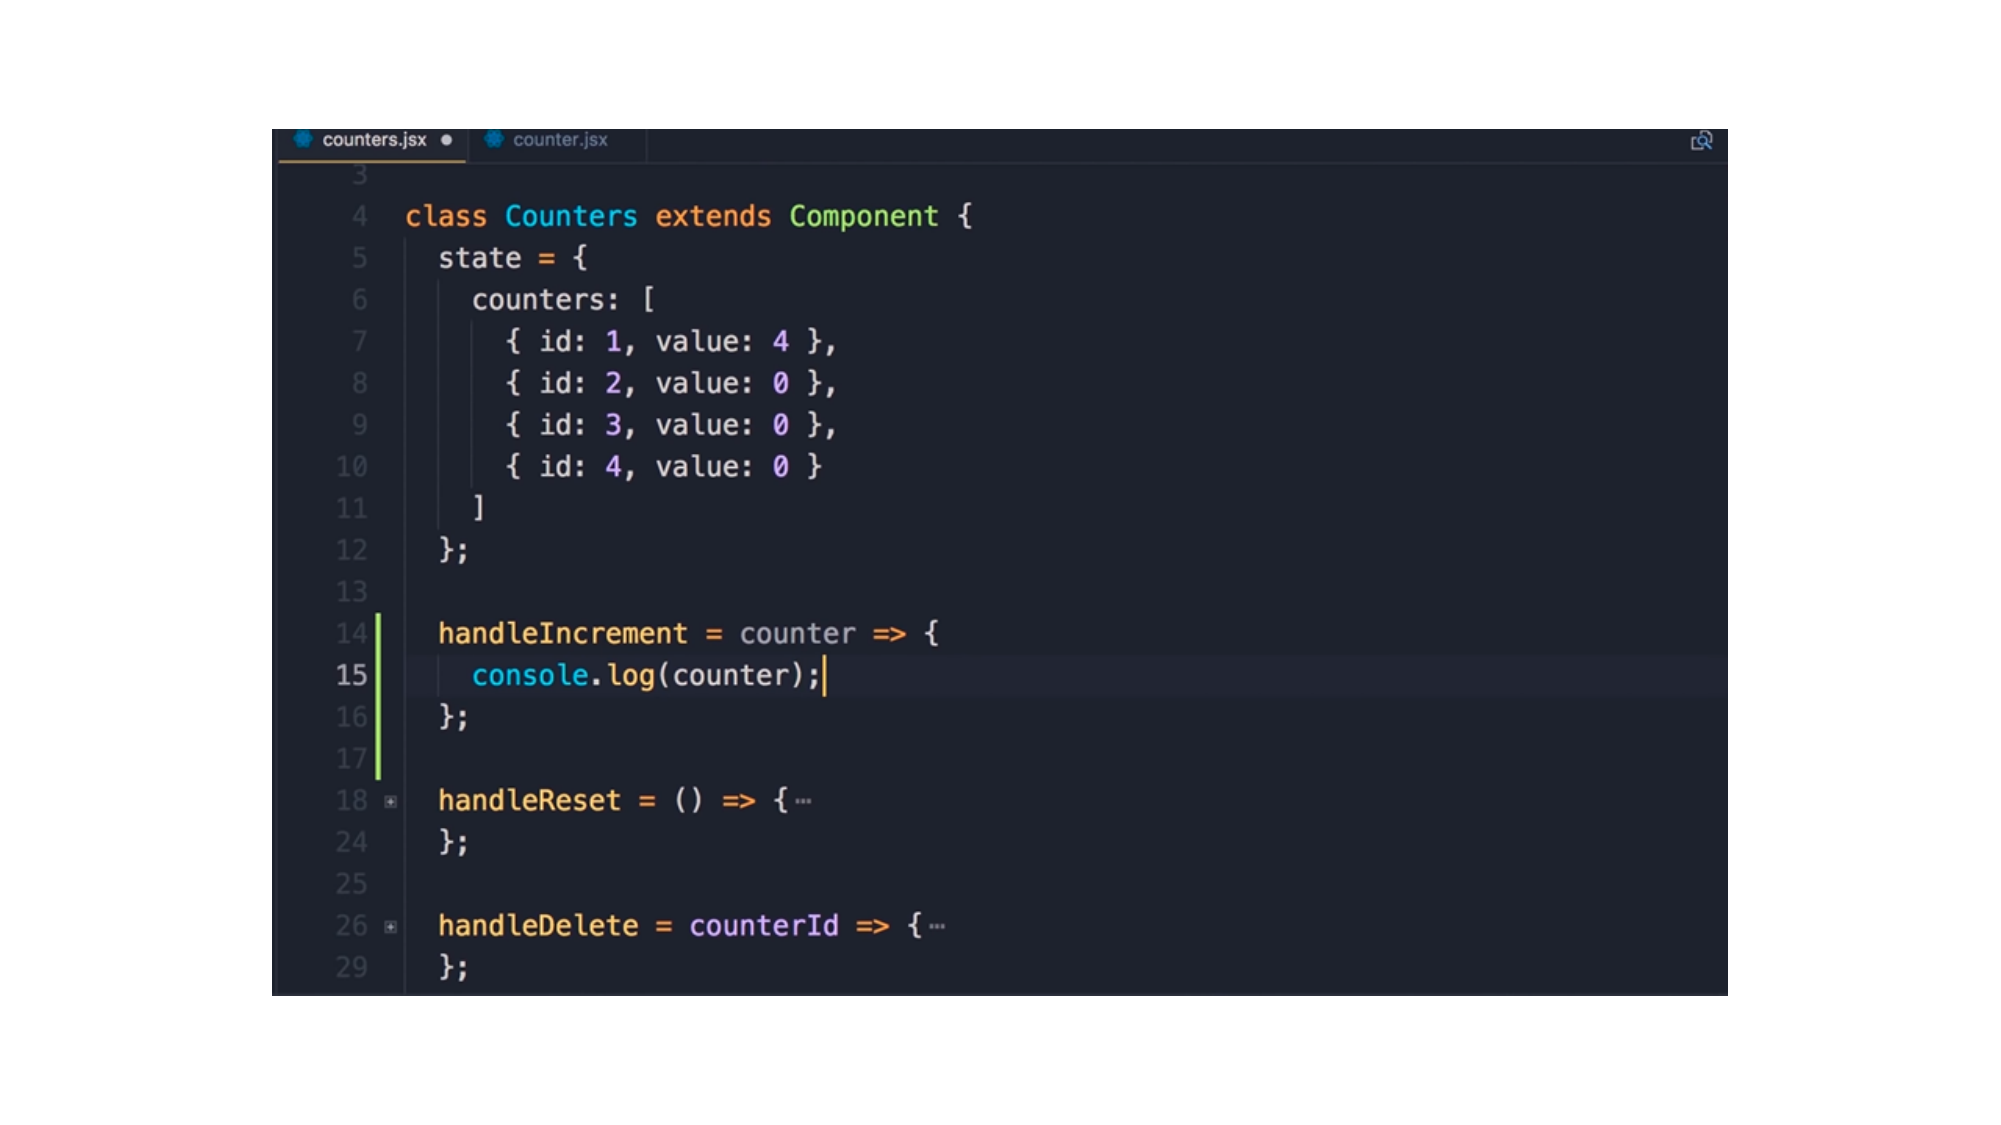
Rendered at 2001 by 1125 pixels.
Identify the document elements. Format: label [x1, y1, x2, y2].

picture [272, 129, 1728, 996]
picture [489, 133, 498, 143]
